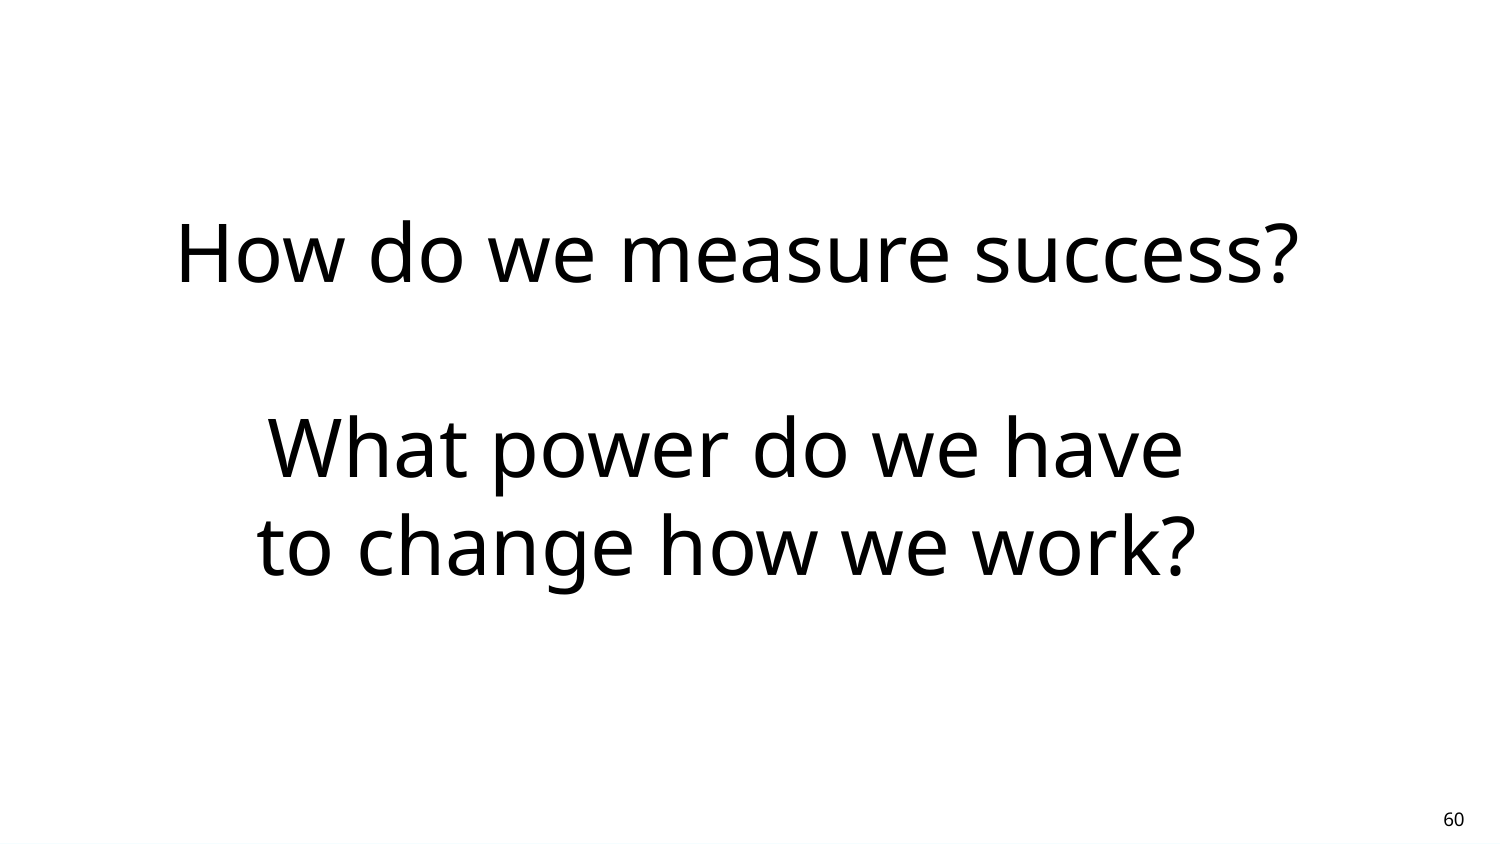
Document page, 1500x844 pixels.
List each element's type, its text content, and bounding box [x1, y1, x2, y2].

title How do we measure success? What power do we have to change how we work? [75, 98, 1415, 711]
slide_number 60 [1389, 800, 1480, 840]
